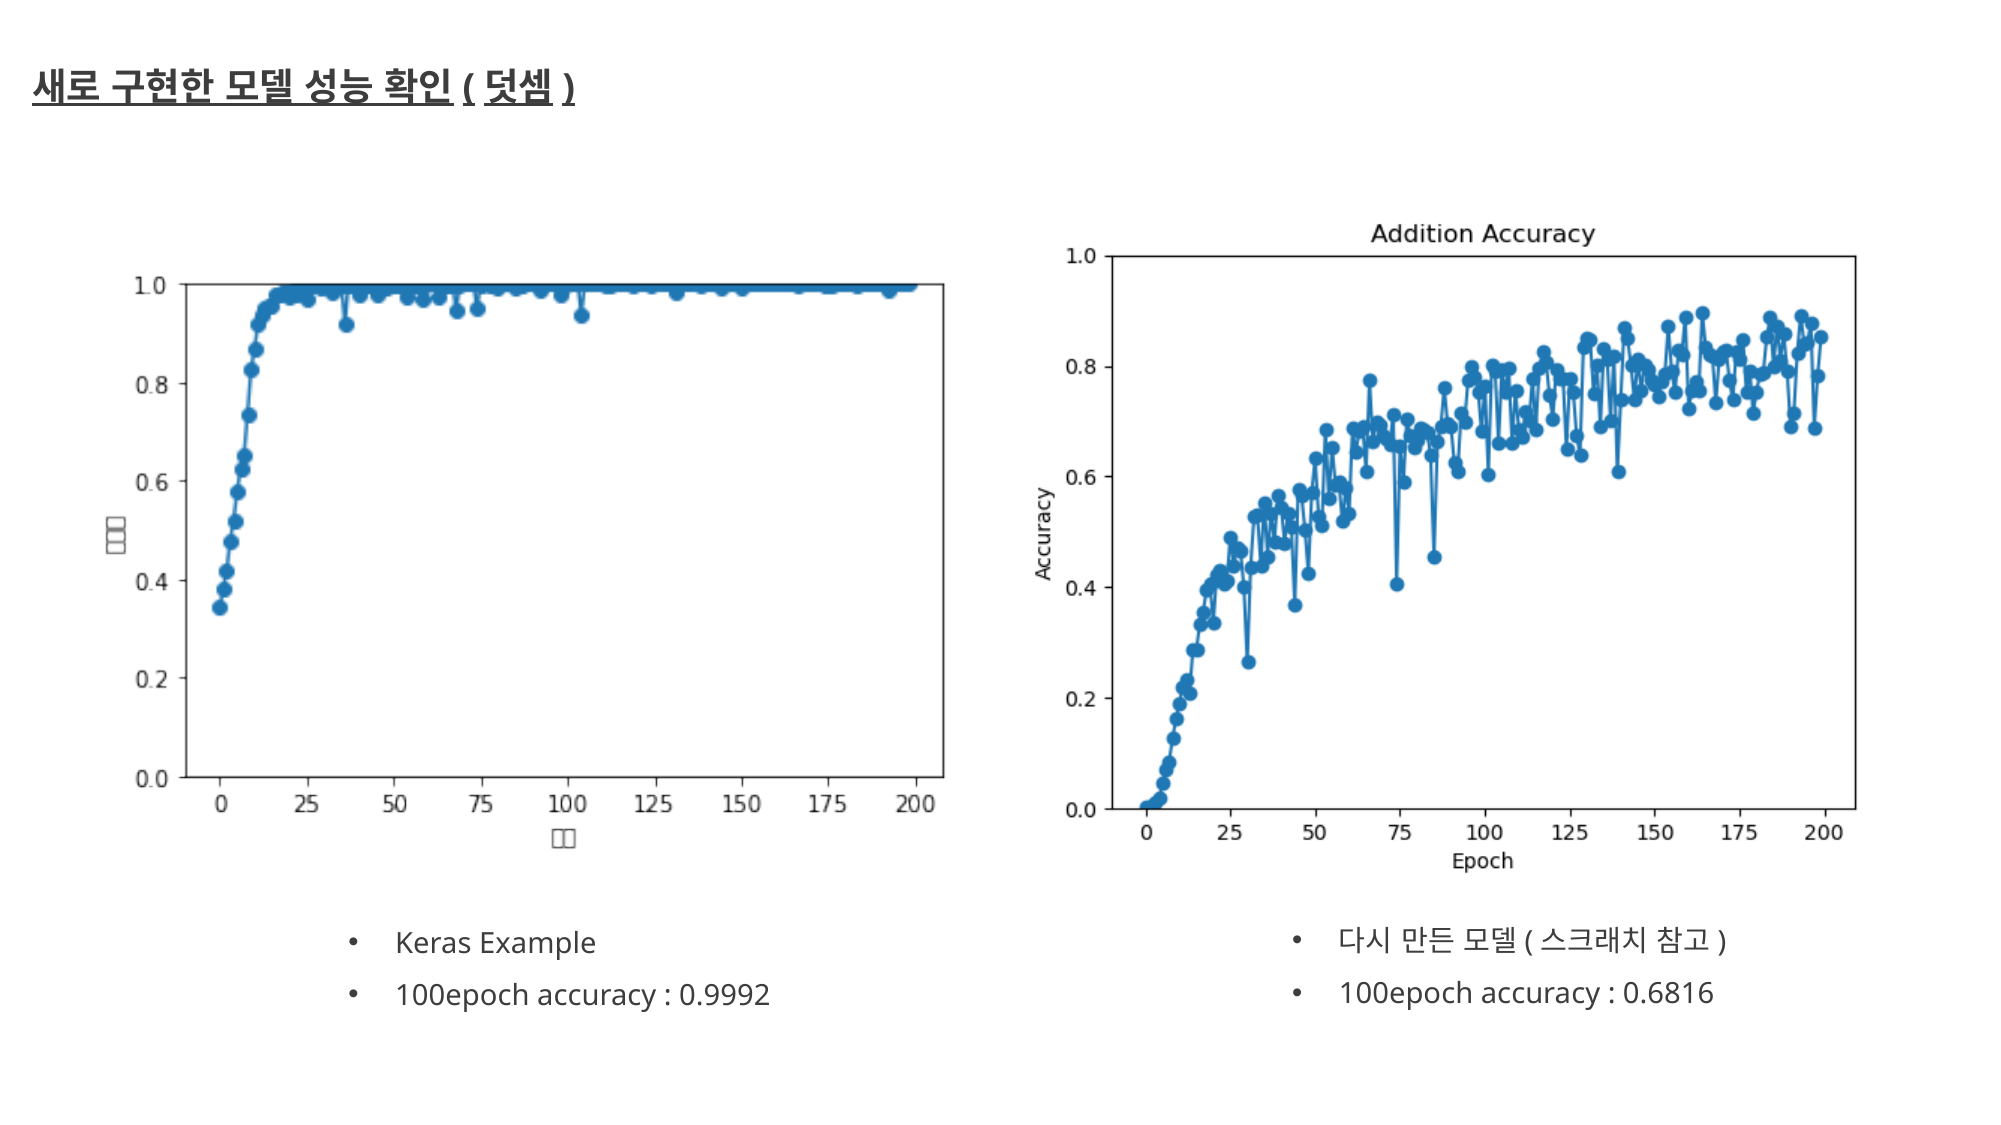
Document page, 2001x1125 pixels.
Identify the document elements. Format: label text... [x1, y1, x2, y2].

picture [86, 261, 959, 863]
text_box 다시 만든 모델(스크래치 참고) 100epoch accuracy : 0.6816 [1202, 897, 1742, 1017]
text_box 새로 구현한 모델 성능 확인(덧셈) [17, 33, 1968, 116]
picture [992, 169, 1951, 889]
text_box Keras Example 100epoch accuracy : 0.9992 [258, 898, 786, 1019]
